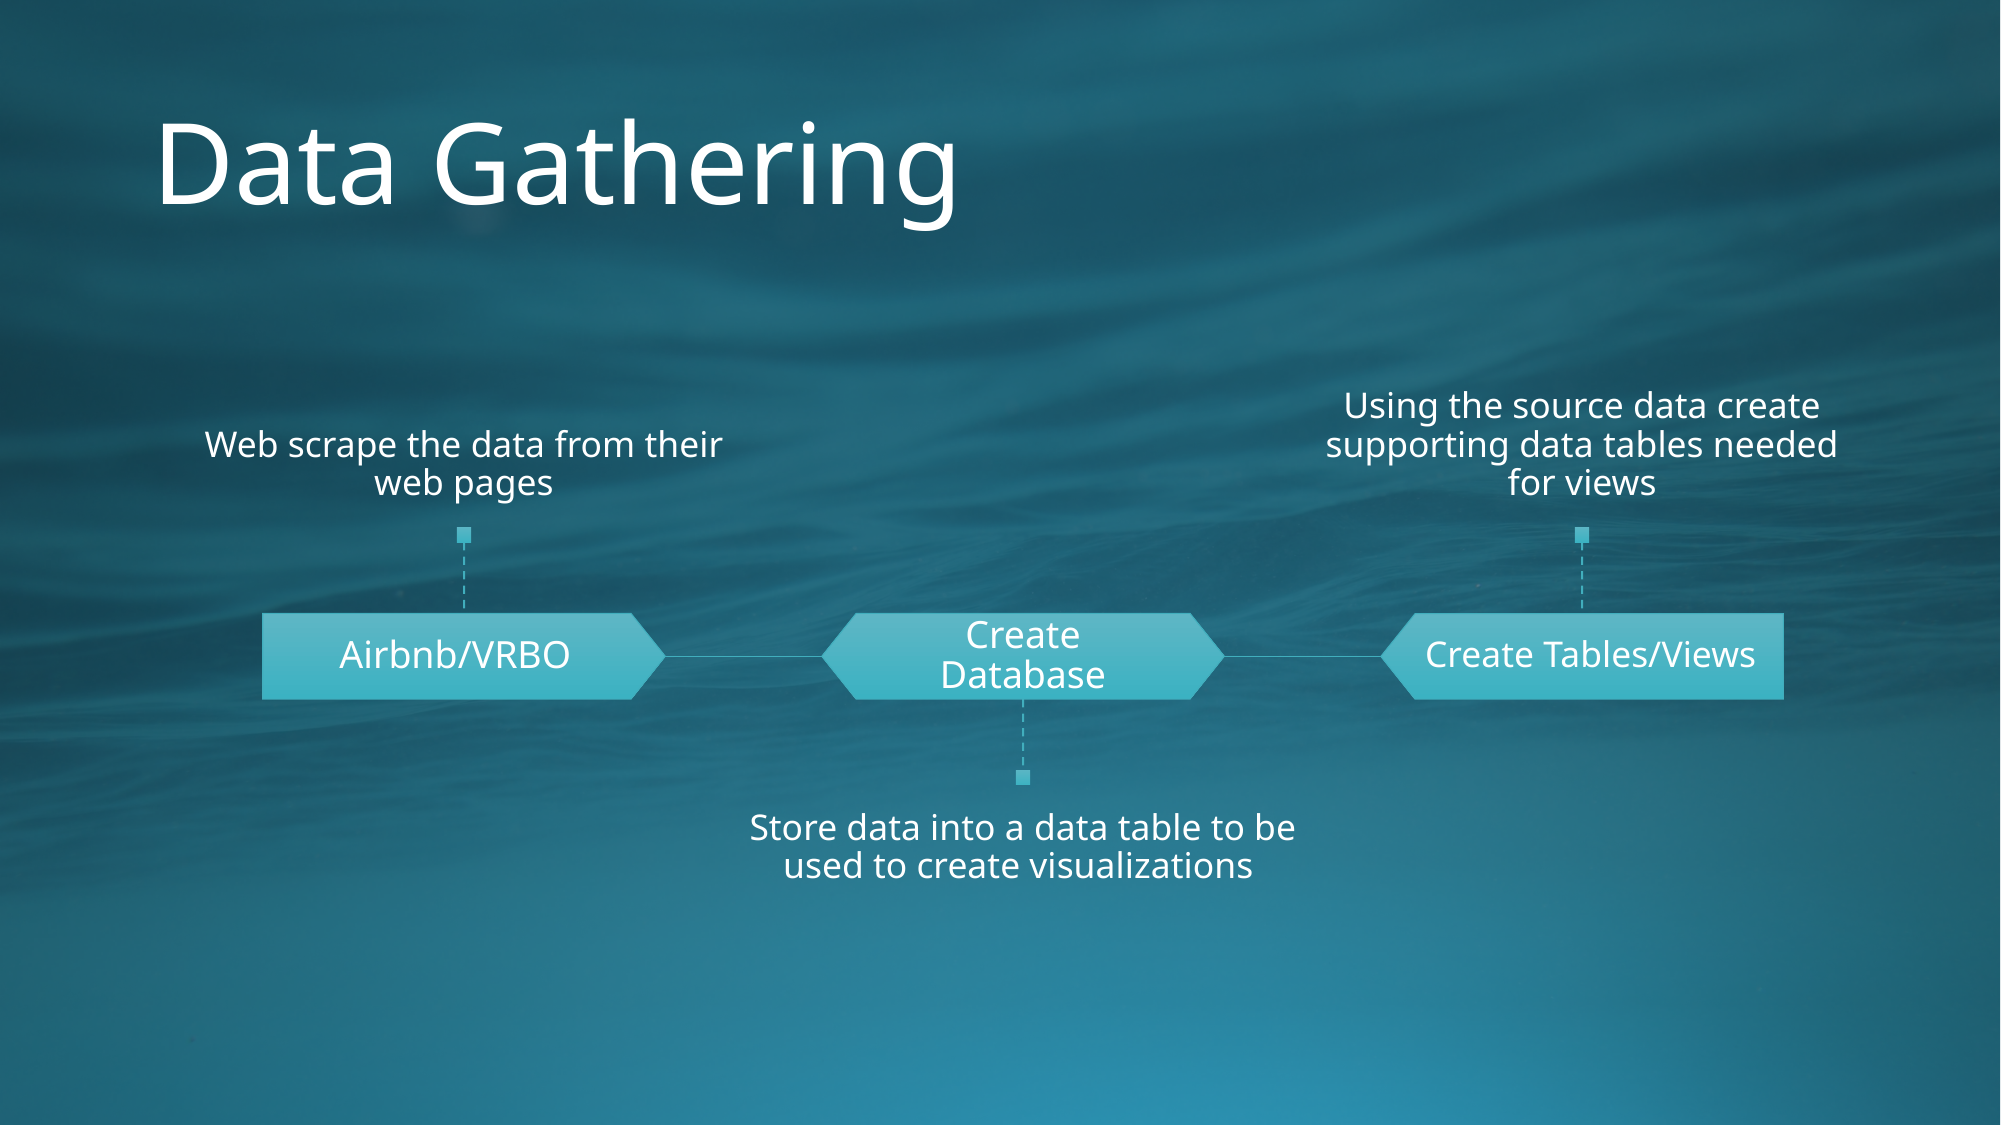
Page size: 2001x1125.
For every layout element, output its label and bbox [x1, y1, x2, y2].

picture [0, 0, 2001, 1125]
list [183, 299, 1863, 1014]
